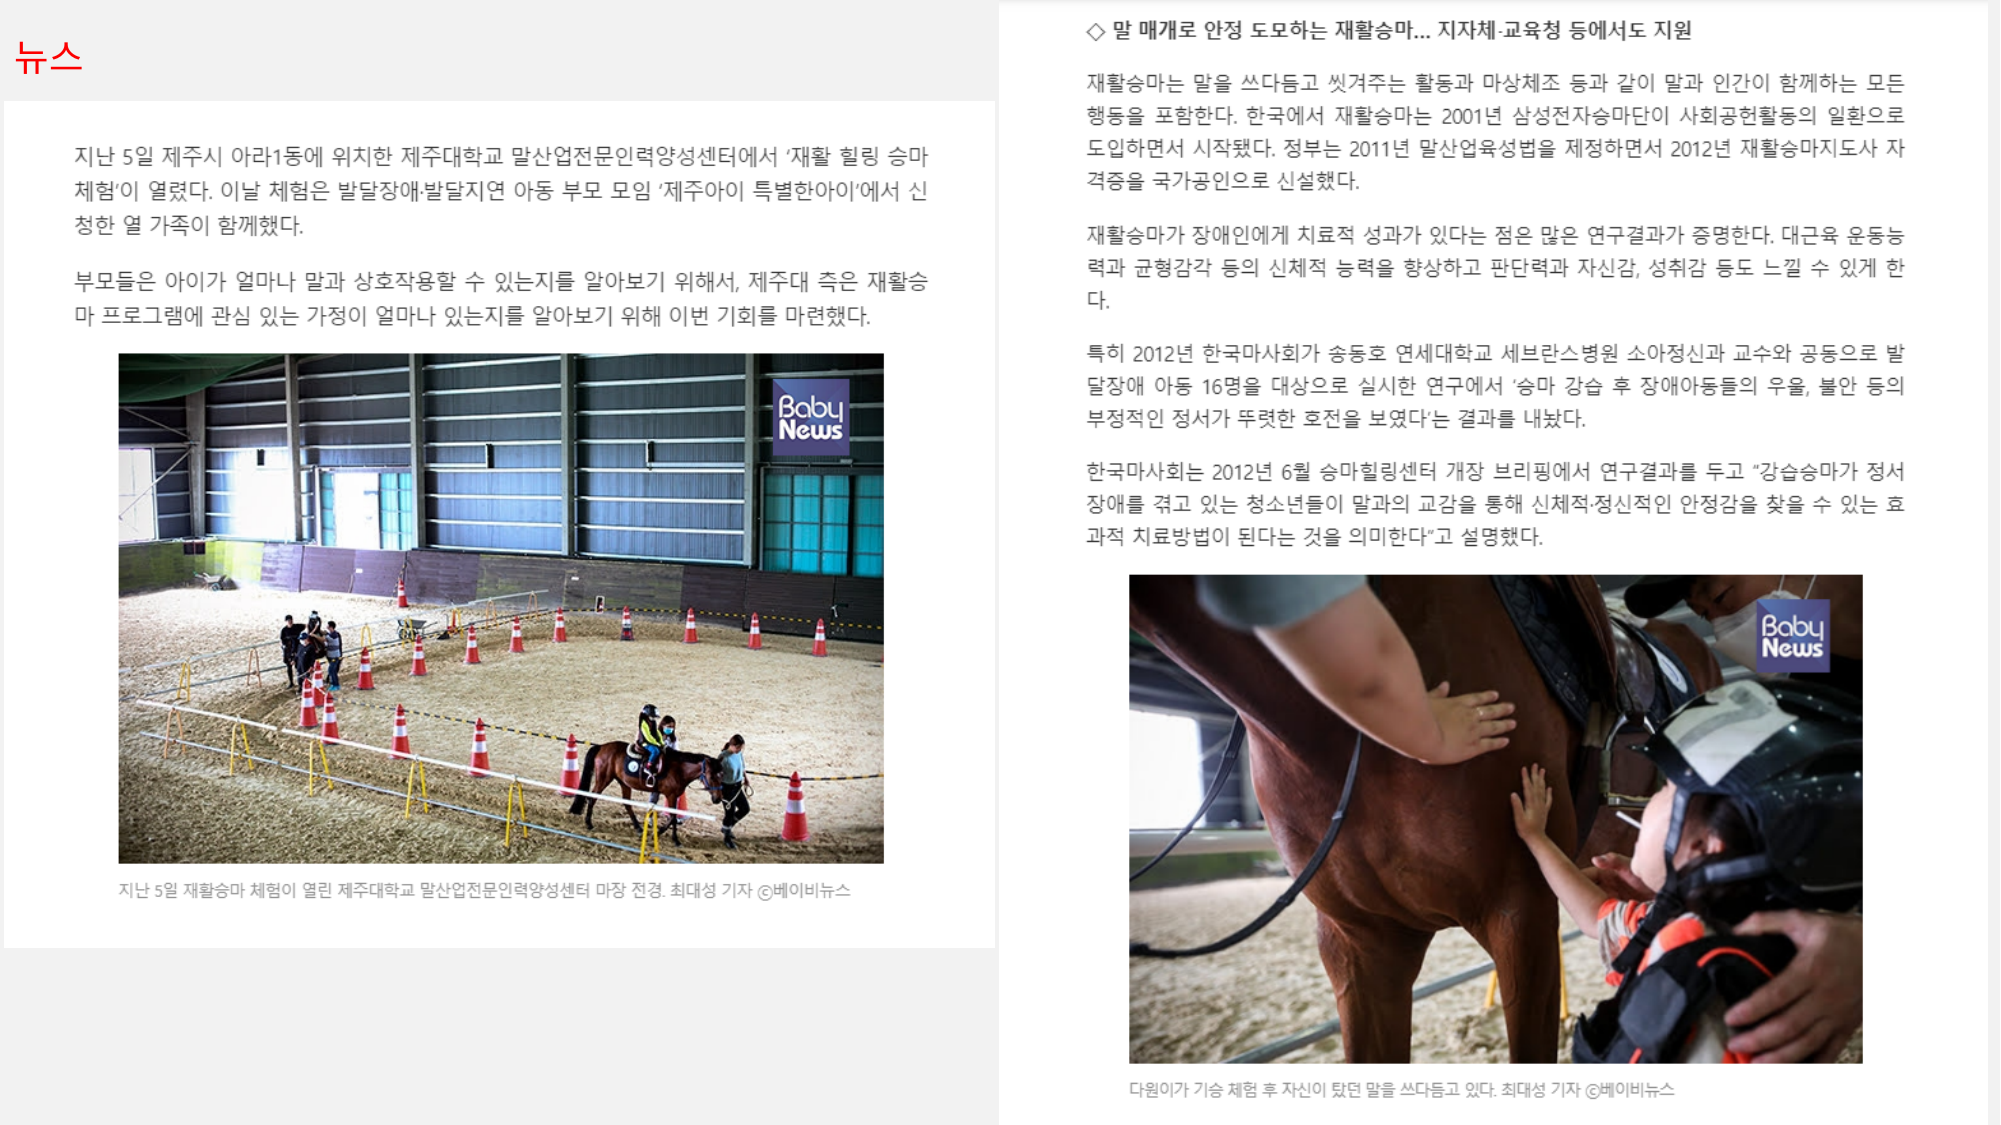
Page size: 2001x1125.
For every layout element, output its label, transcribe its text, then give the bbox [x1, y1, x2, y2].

picture [4, 101, 995, 948]
text_box 뉴스 [0, 0, 999, 87]
picture [999, 0, 1988, 1125]
